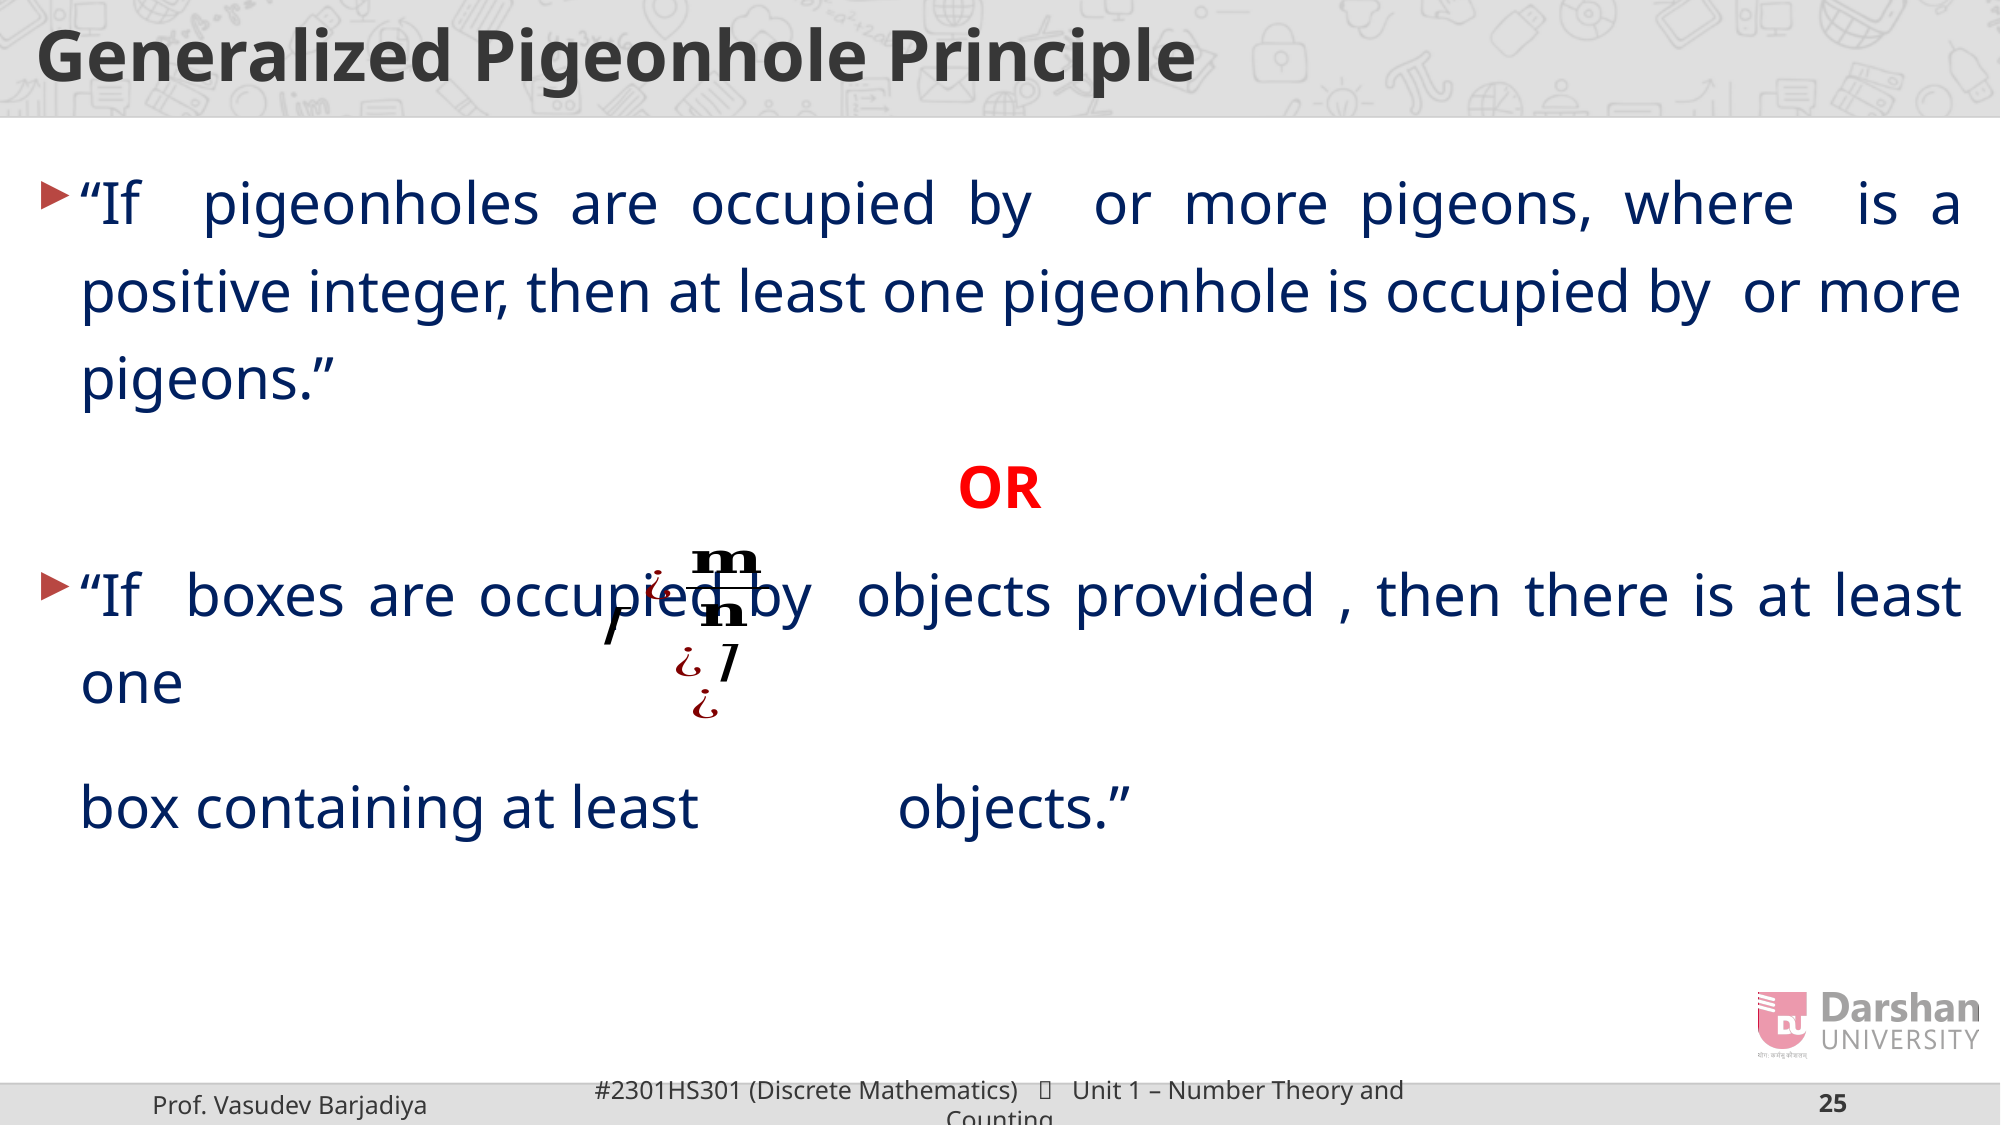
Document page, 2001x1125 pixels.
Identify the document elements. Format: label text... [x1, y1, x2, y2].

title Generalized Pigeonhole Principle [0, 0, 2000, 117]
